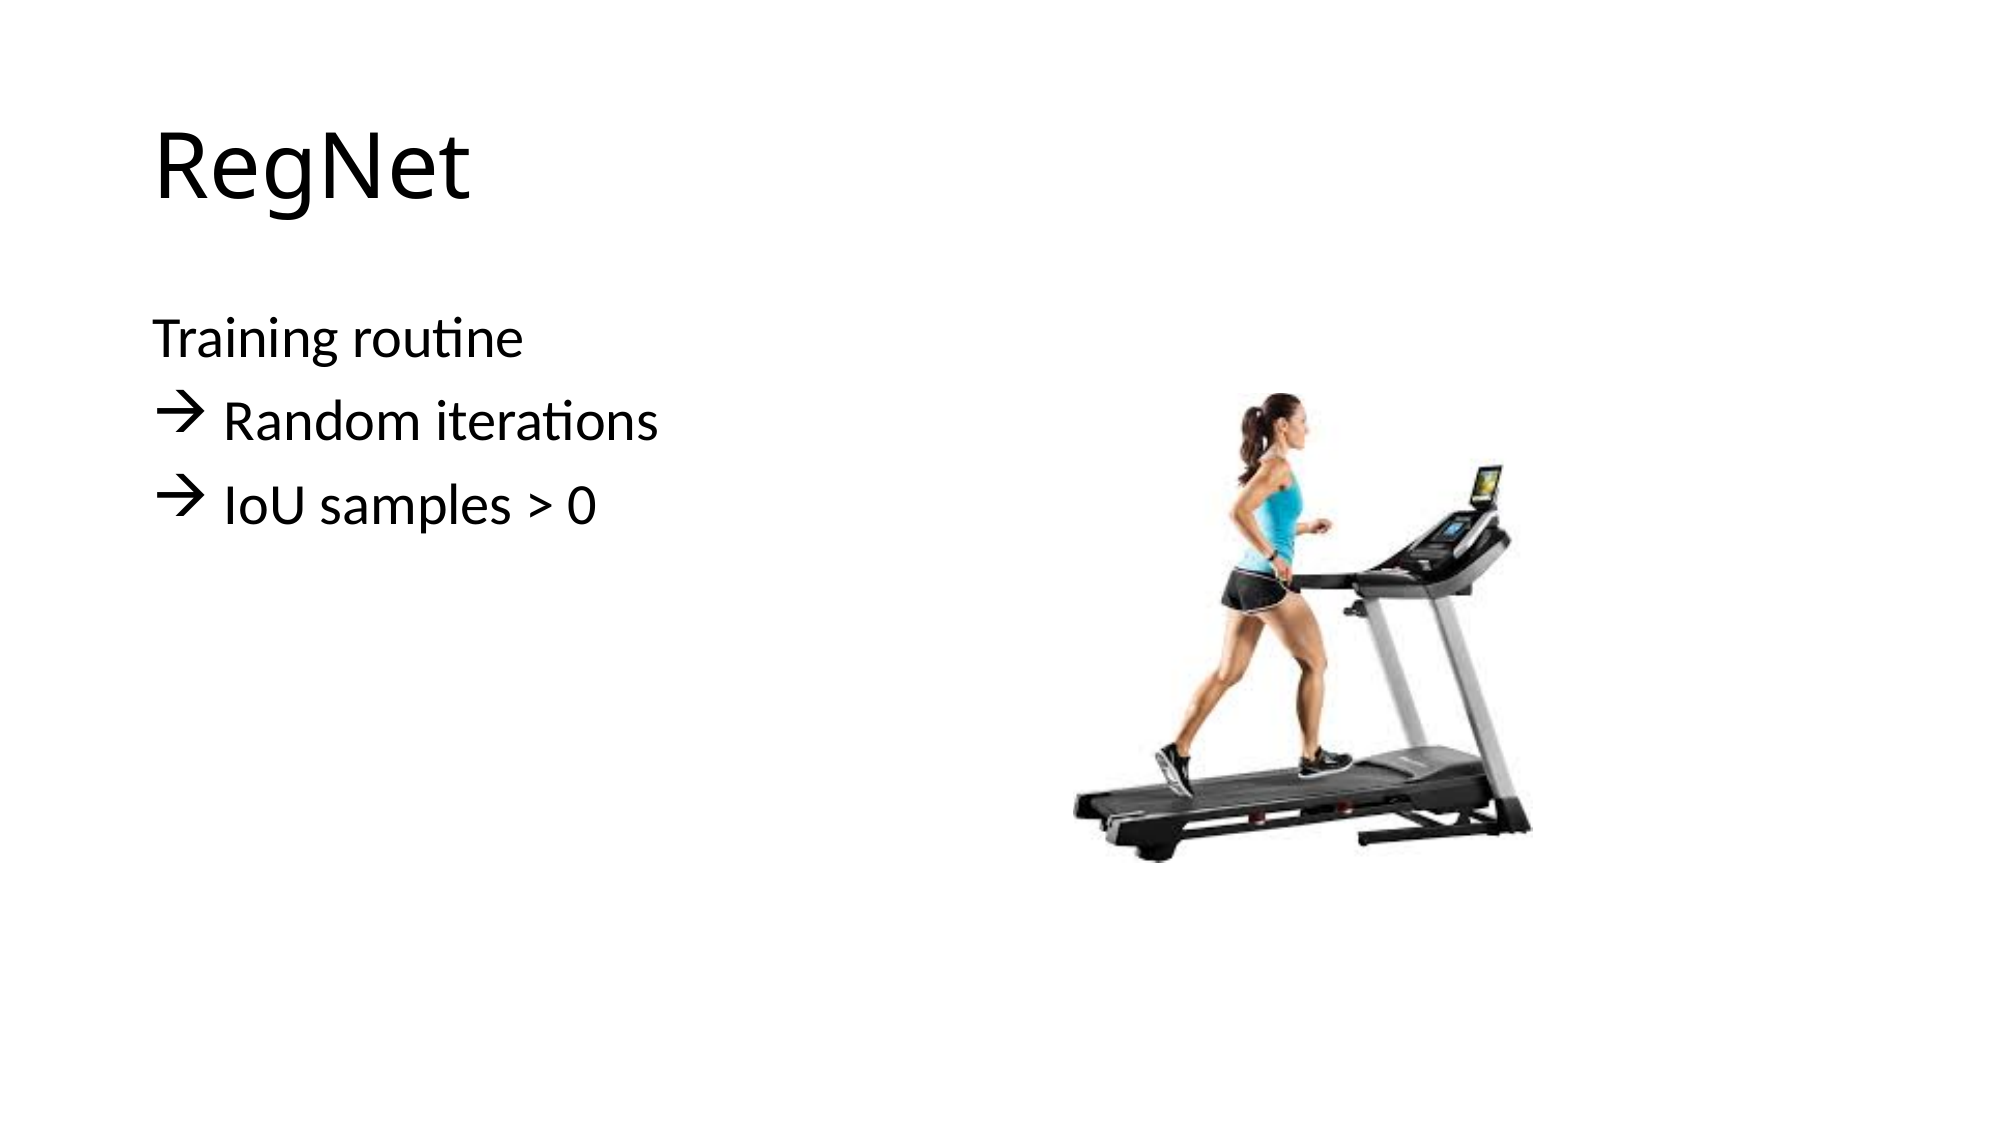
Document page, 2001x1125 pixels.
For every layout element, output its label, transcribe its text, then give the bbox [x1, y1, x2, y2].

list Training routine Random iterations IoU samples > 0 [137, 299, 1863, 1014]
title RegNet [137, 59, 1863, 278]
picture [1073, 393, 1533, 863]
